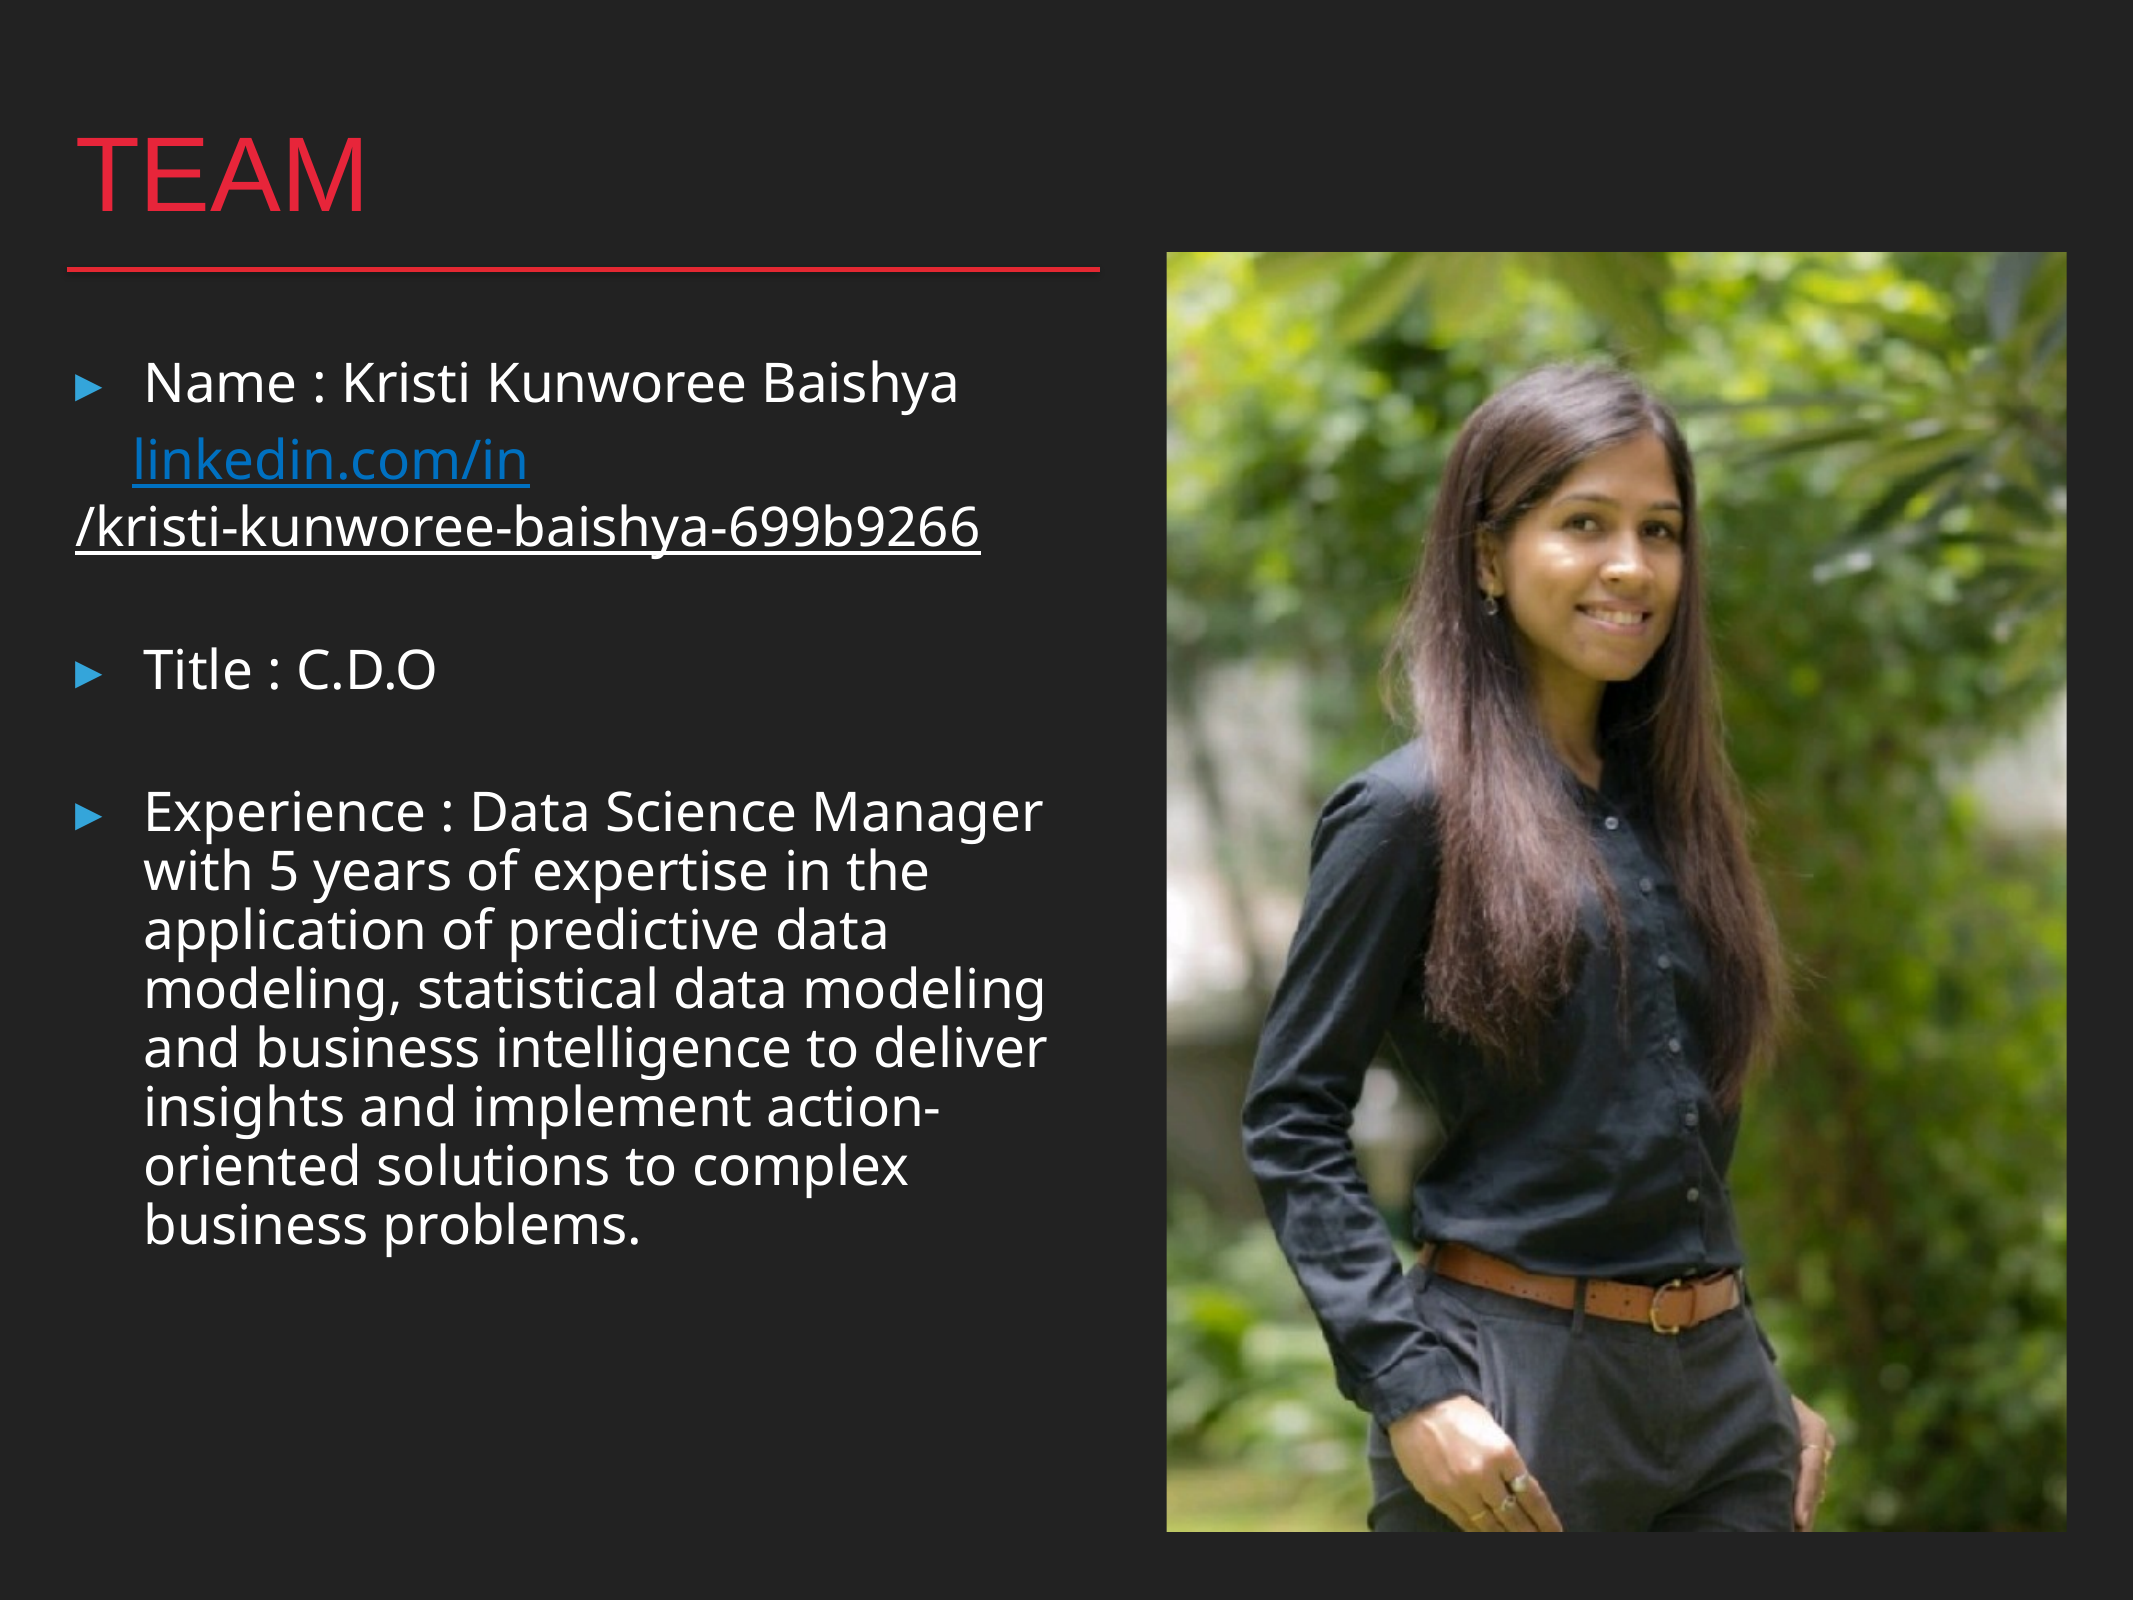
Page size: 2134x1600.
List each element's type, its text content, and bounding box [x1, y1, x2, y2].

picture [1166, 251, 2067, 1532]
title TEAM [66, 121, 1100, 241]
list Name : Kristi Kunworee Baishya linkedin.com/in/kristi-kunworee-baishya-699b9266 Title : C.D.O Experience : Data Science Manager with 5 years of expertise in the application of predictive data modeling, statistical data modeling and business intelligence to deliver insights and implement action-oriented solutions to complex business problems. [66, 278, 1100, 1272]
